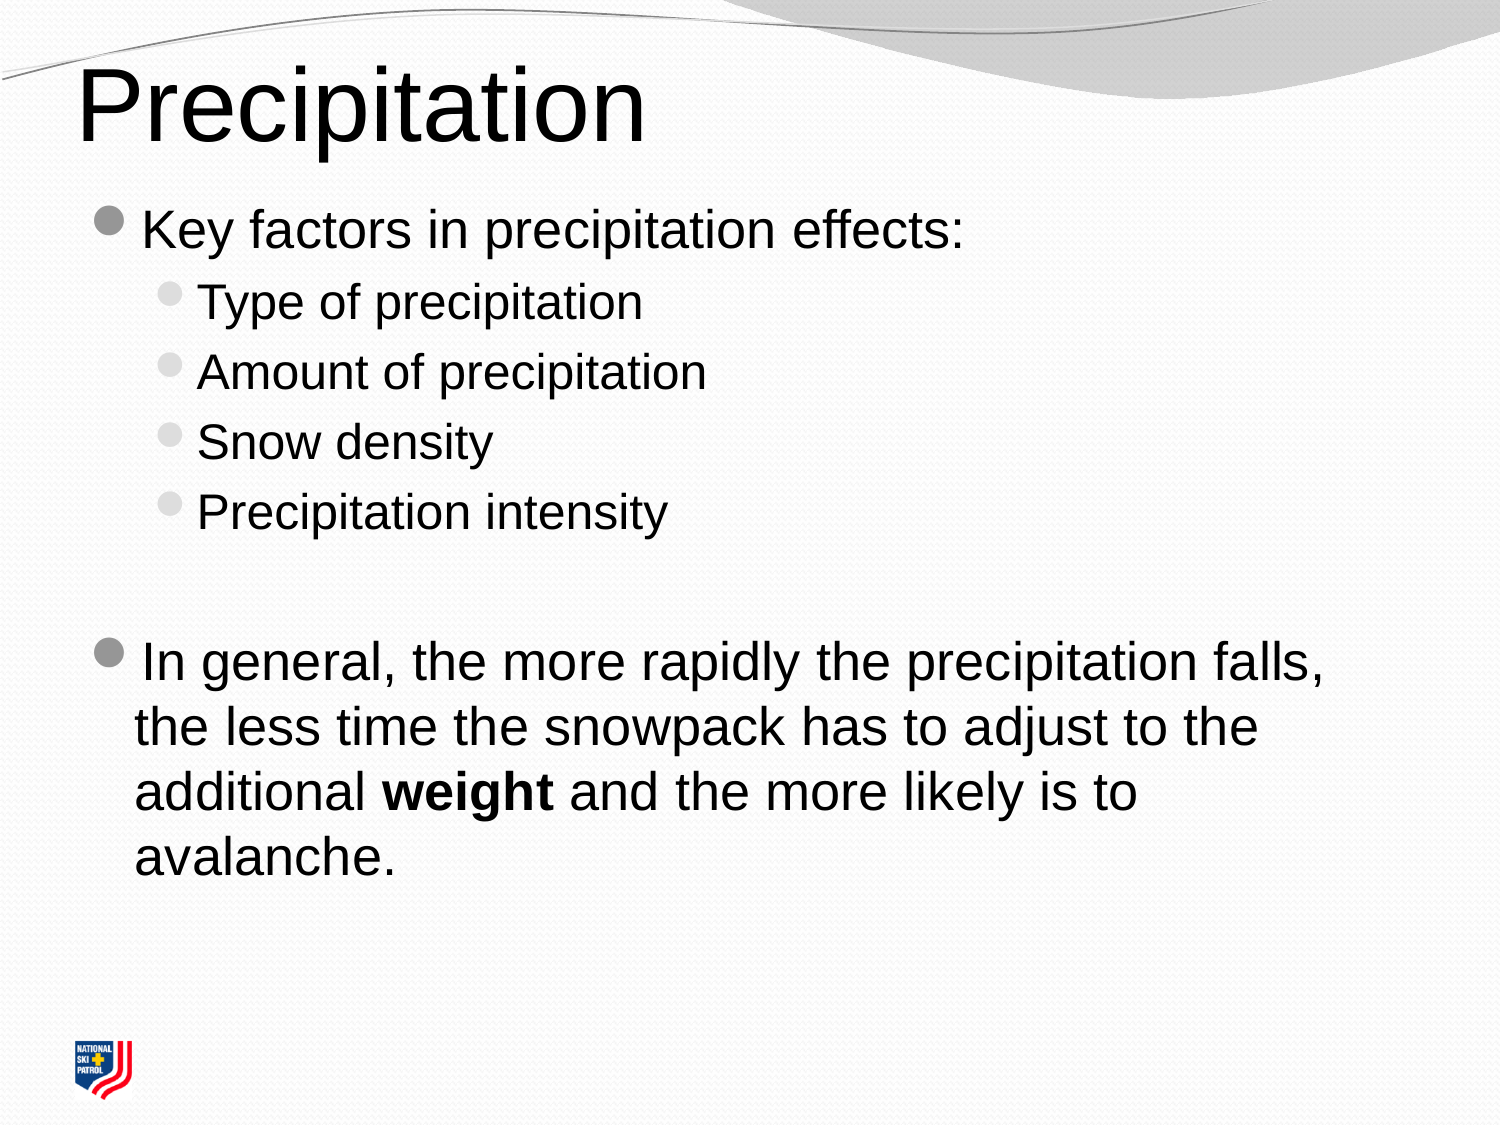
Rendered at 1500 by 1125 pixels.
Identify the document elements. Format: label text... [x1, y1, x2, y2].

list Key factors in precipitation effects: Type of precipitation Amount of precipitation Snow density Precipitation intensity In general, the more rapidly the precipitation falls, the less time the snowpack has to adjust to the additional weight and the more likely is to avalanche. [75, 187, 1425, 1038]
picture [75, 1039, 132, 1100]
title Precipitation [75, 0, 1425, 163]
